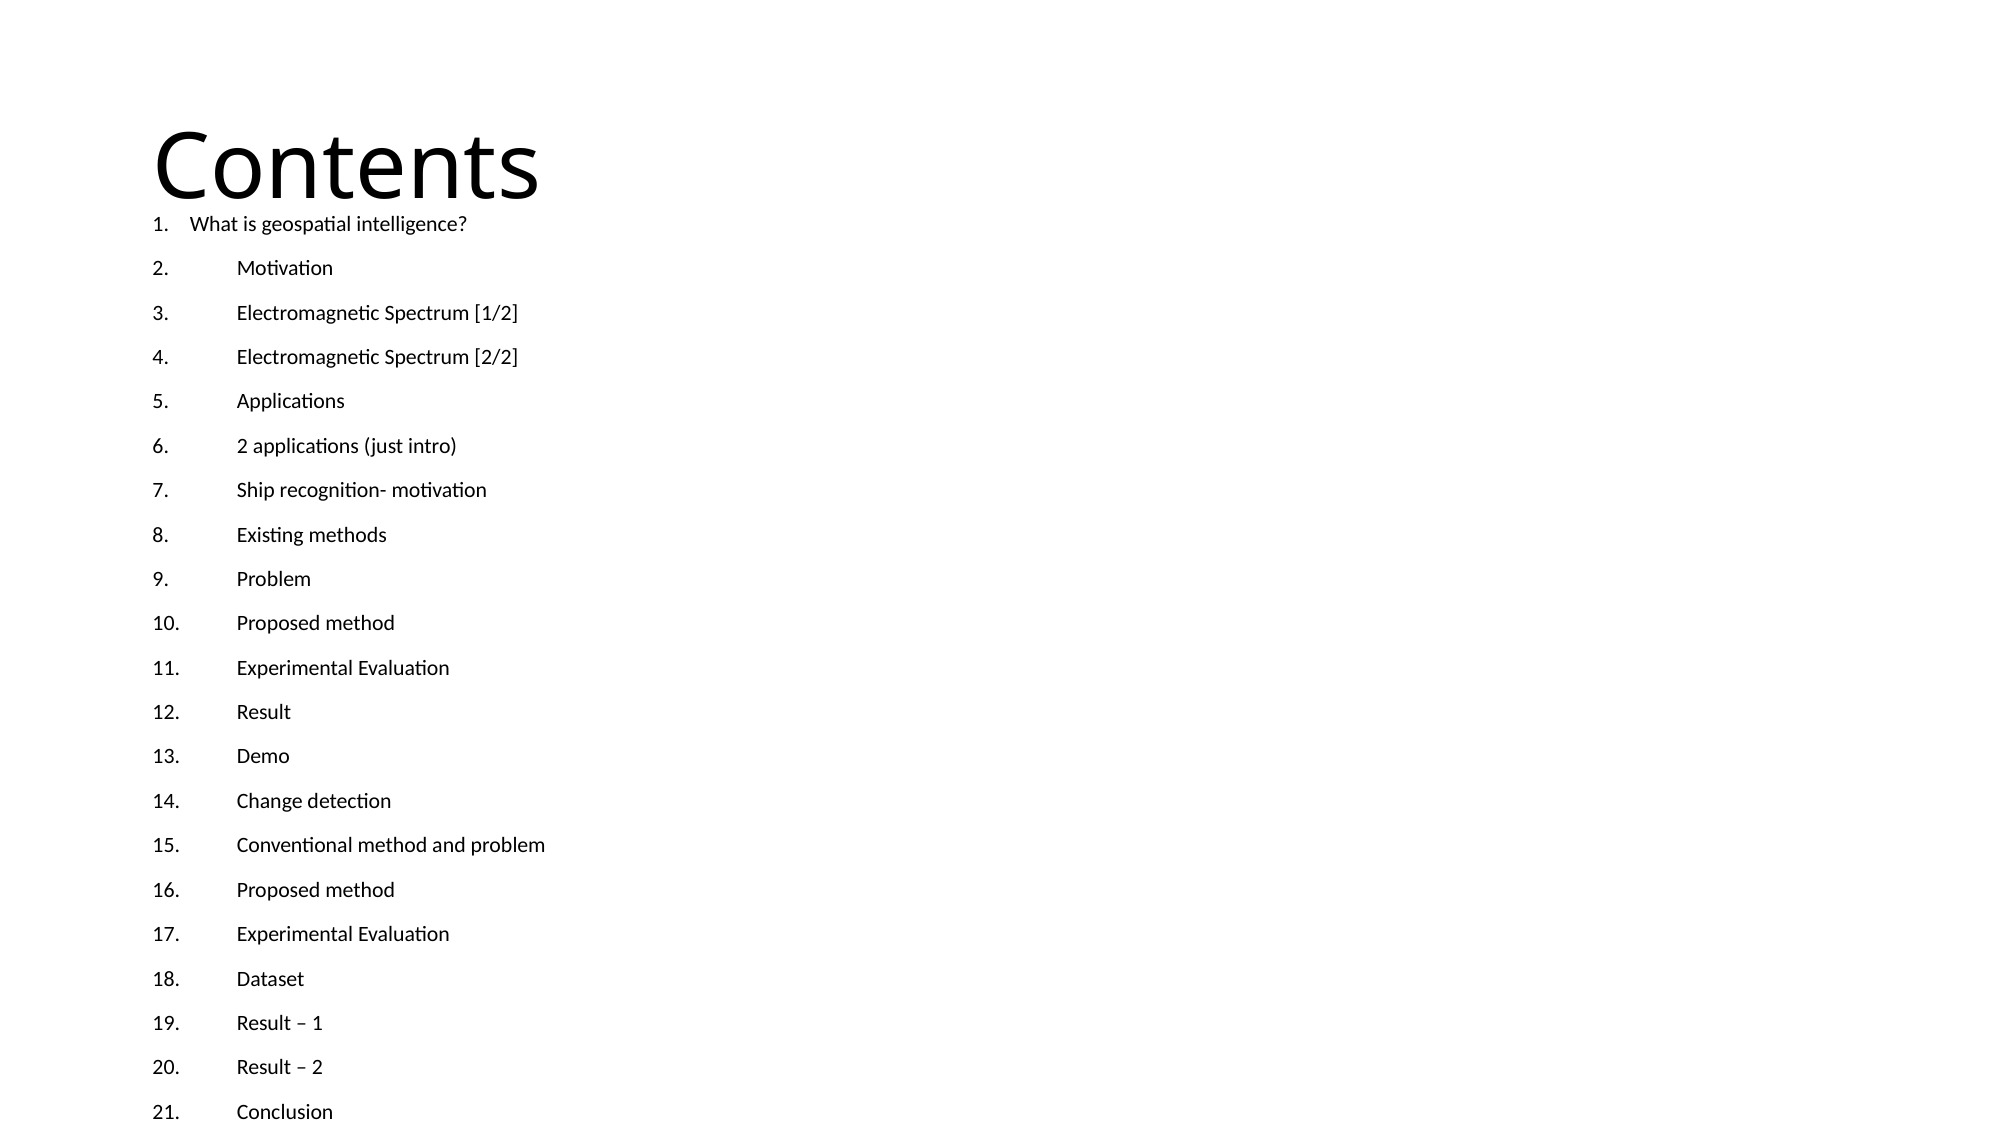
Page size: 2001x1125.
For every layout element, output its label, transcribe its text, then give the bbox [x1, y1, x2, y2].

title Contents [137, 59, 1863, 204]
list What is geospatial intelligence? Motivation Electromagnetic Spectrum [1/2] Electromagnetic Spectrum [2/2] Applications 2 applications (just intro) Ship recognition- motivation Existing methods Problem Proposed method Experimental Evaluation Result Demo Change detection Conventional method and problem Proposed method Experimental Evaluation Dataset Result – 1 Result – 2 Conclusion [137, 204, 1863, 1026]
